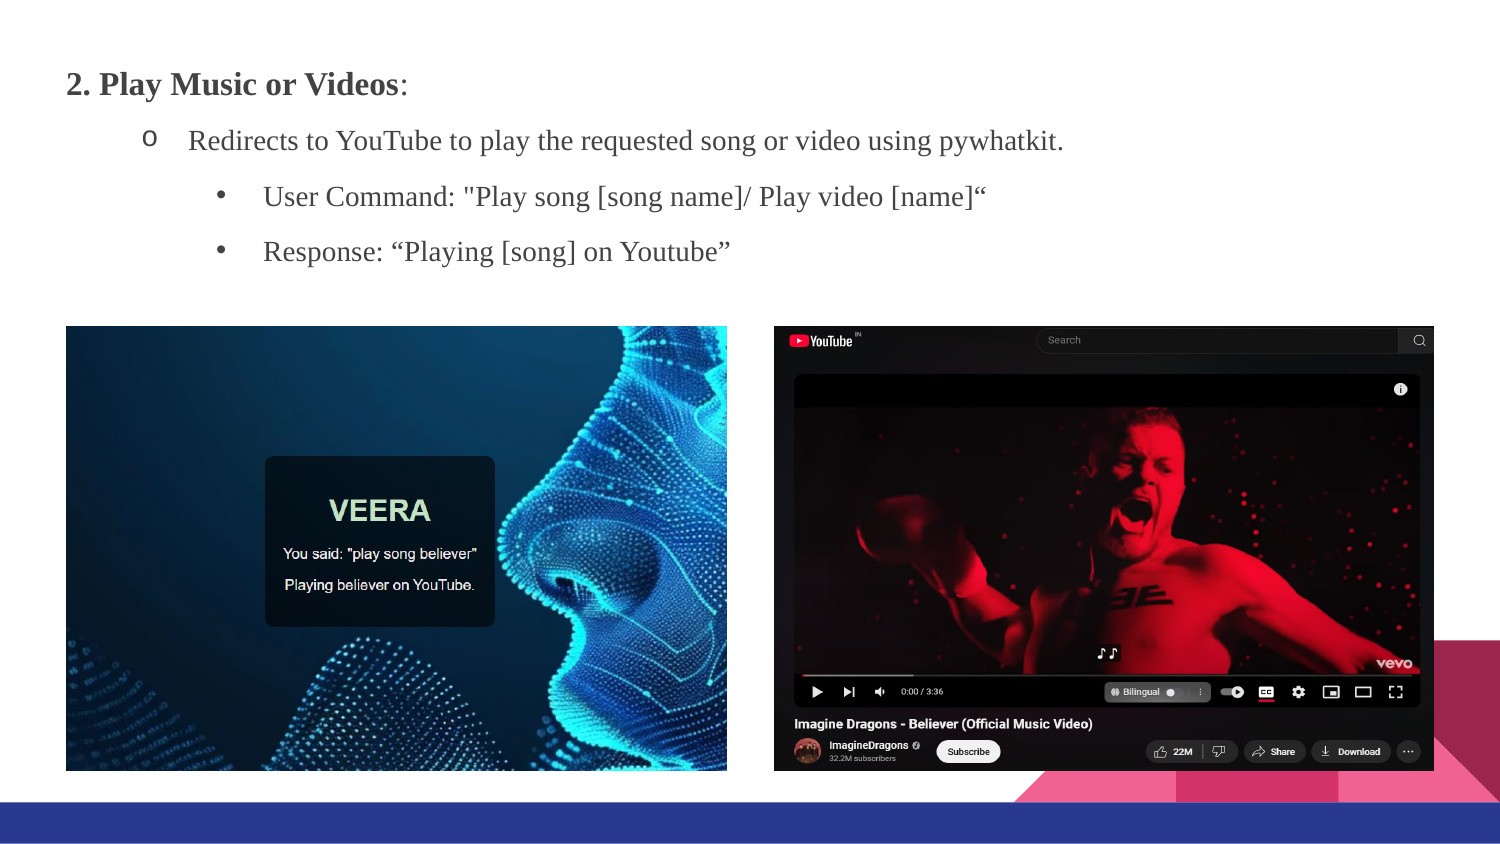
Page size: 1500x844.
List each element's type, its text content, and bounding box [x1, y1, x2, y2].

picture [66, 326, 728, 771]
picture [773, 326, 1434, 771]
list 2. Play Music or Videos: Redirects to YouTube to play the requested song or video using pywhatkit. User Command: "Play song [song name]/ Play video [name]“ Response: “Playing [song] on Youtube” [51, 42, 1441, 315]
